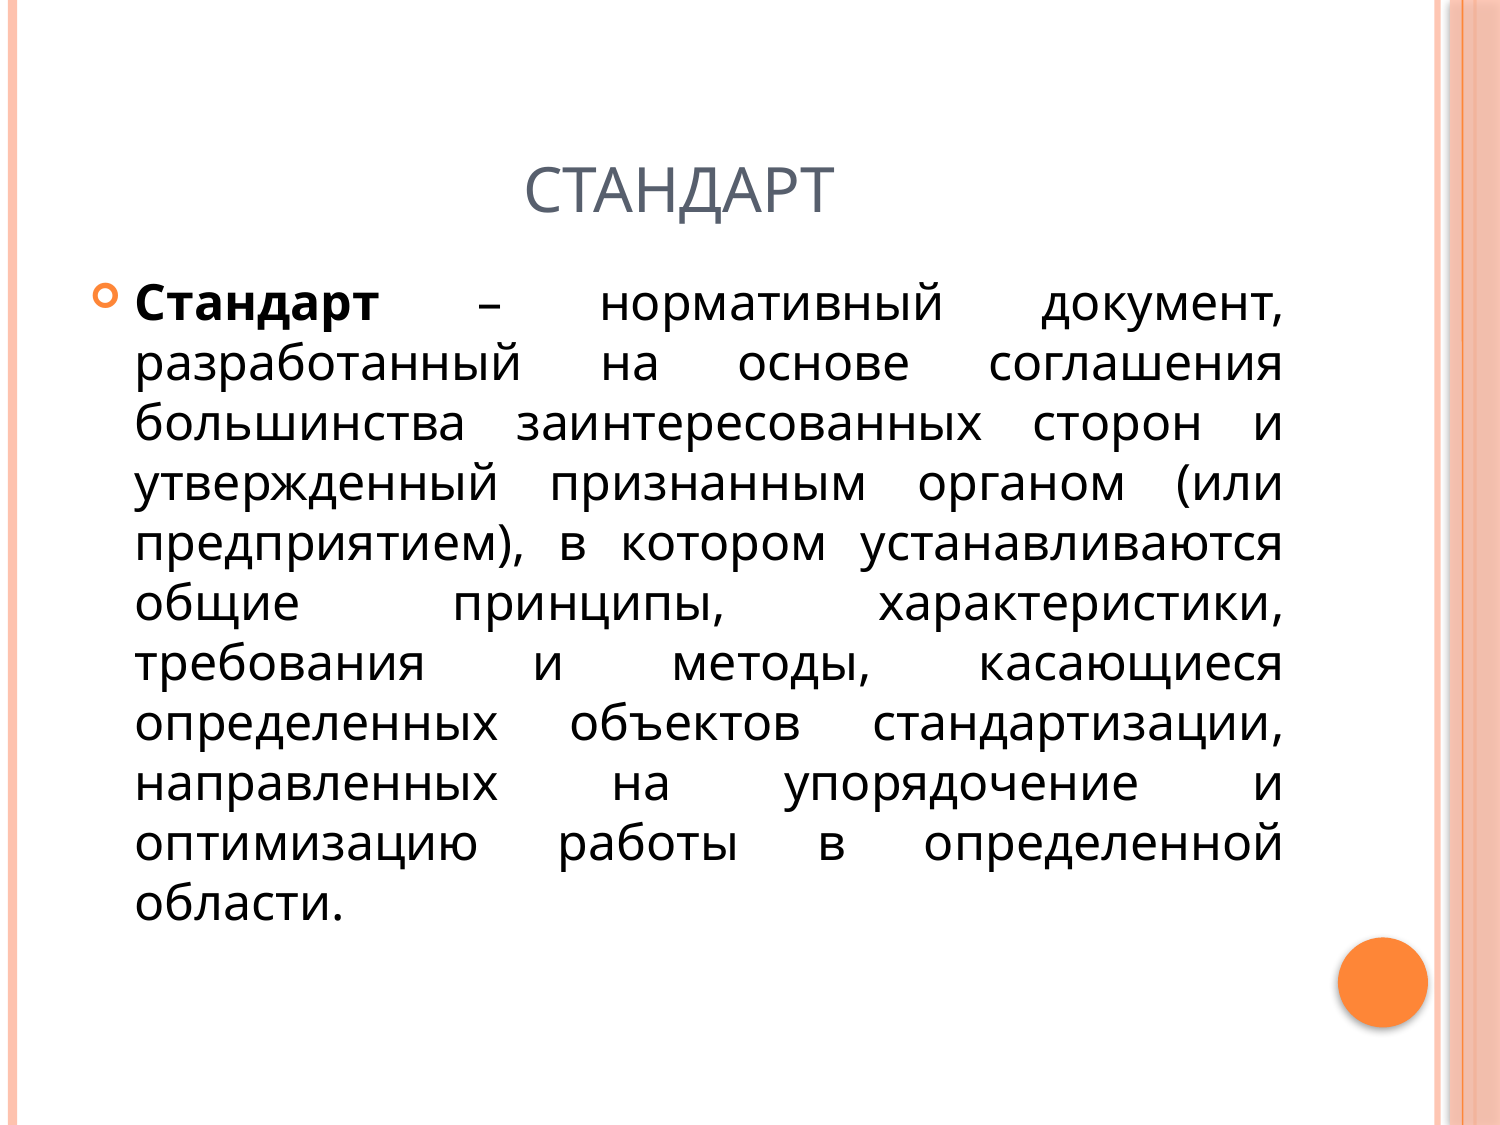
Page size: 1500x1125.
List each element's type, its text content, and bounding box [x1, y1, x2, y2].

title Стандарт [75, 45, 1300, 233]
list Стандарт – нормативный документ, разработанный на основе соглашения большинства заинтересованных сторон и утвержденный признанным органом (или предприятием), в котором устанавливаются общие принципы, характеристики, требования и методы, касающиеся определенных объектов стандартизации, направленных на упорядочение и оптимизацию работы в определенной области. [75, 262, 1300, 1062]
